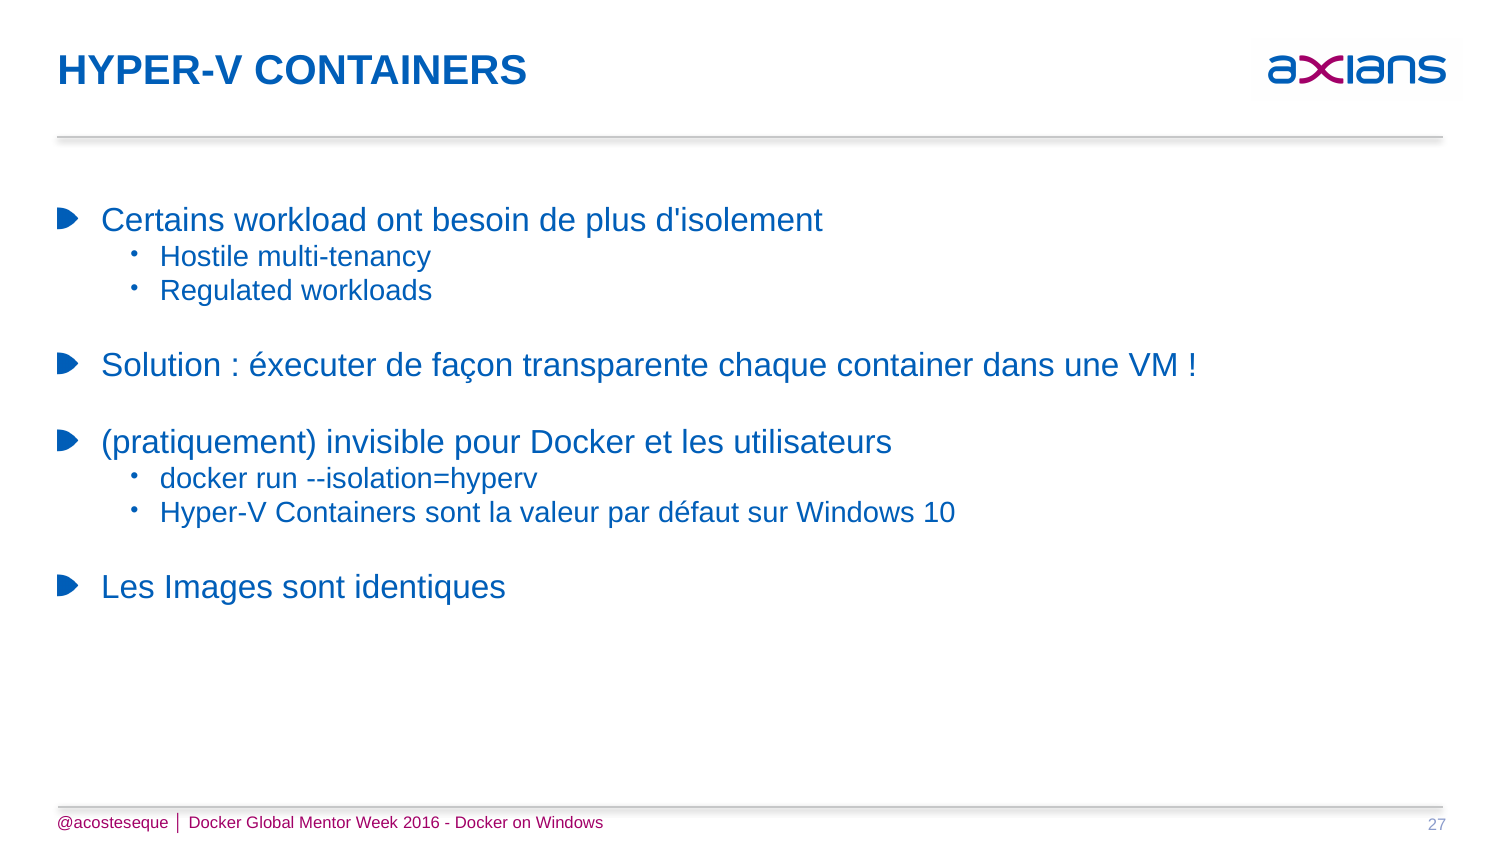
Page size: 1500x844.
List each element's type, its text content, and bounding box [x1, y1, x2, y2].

title Hyper-V Containers [42, 0, 1269, 136]
footer @acosteseque │ Docker Global Mentor Week 2016 - Docker on Windows [42, 804, 876, 836]
picture [57, 351, 79, 375]
picture [57, 428, 79, 452]
list Certains workload ont besoin de plus d'isolement Hostile multi-tenancy Regulated workloads Solution : éxecuter de façon transparente chaque container dans une VM ! (pratiquement) invisible pour Docker et les utilisateurs docker run --isolation=hyperv Hyper-V Containers sont la valeur par défaut sur Windows 10 Les Images sont identiques [42, 198, 1446, 844]
picture [57, 206, 79, 230]
picture [57, 573, 79, 597]
picture [1269, 38, 1463, 101]
